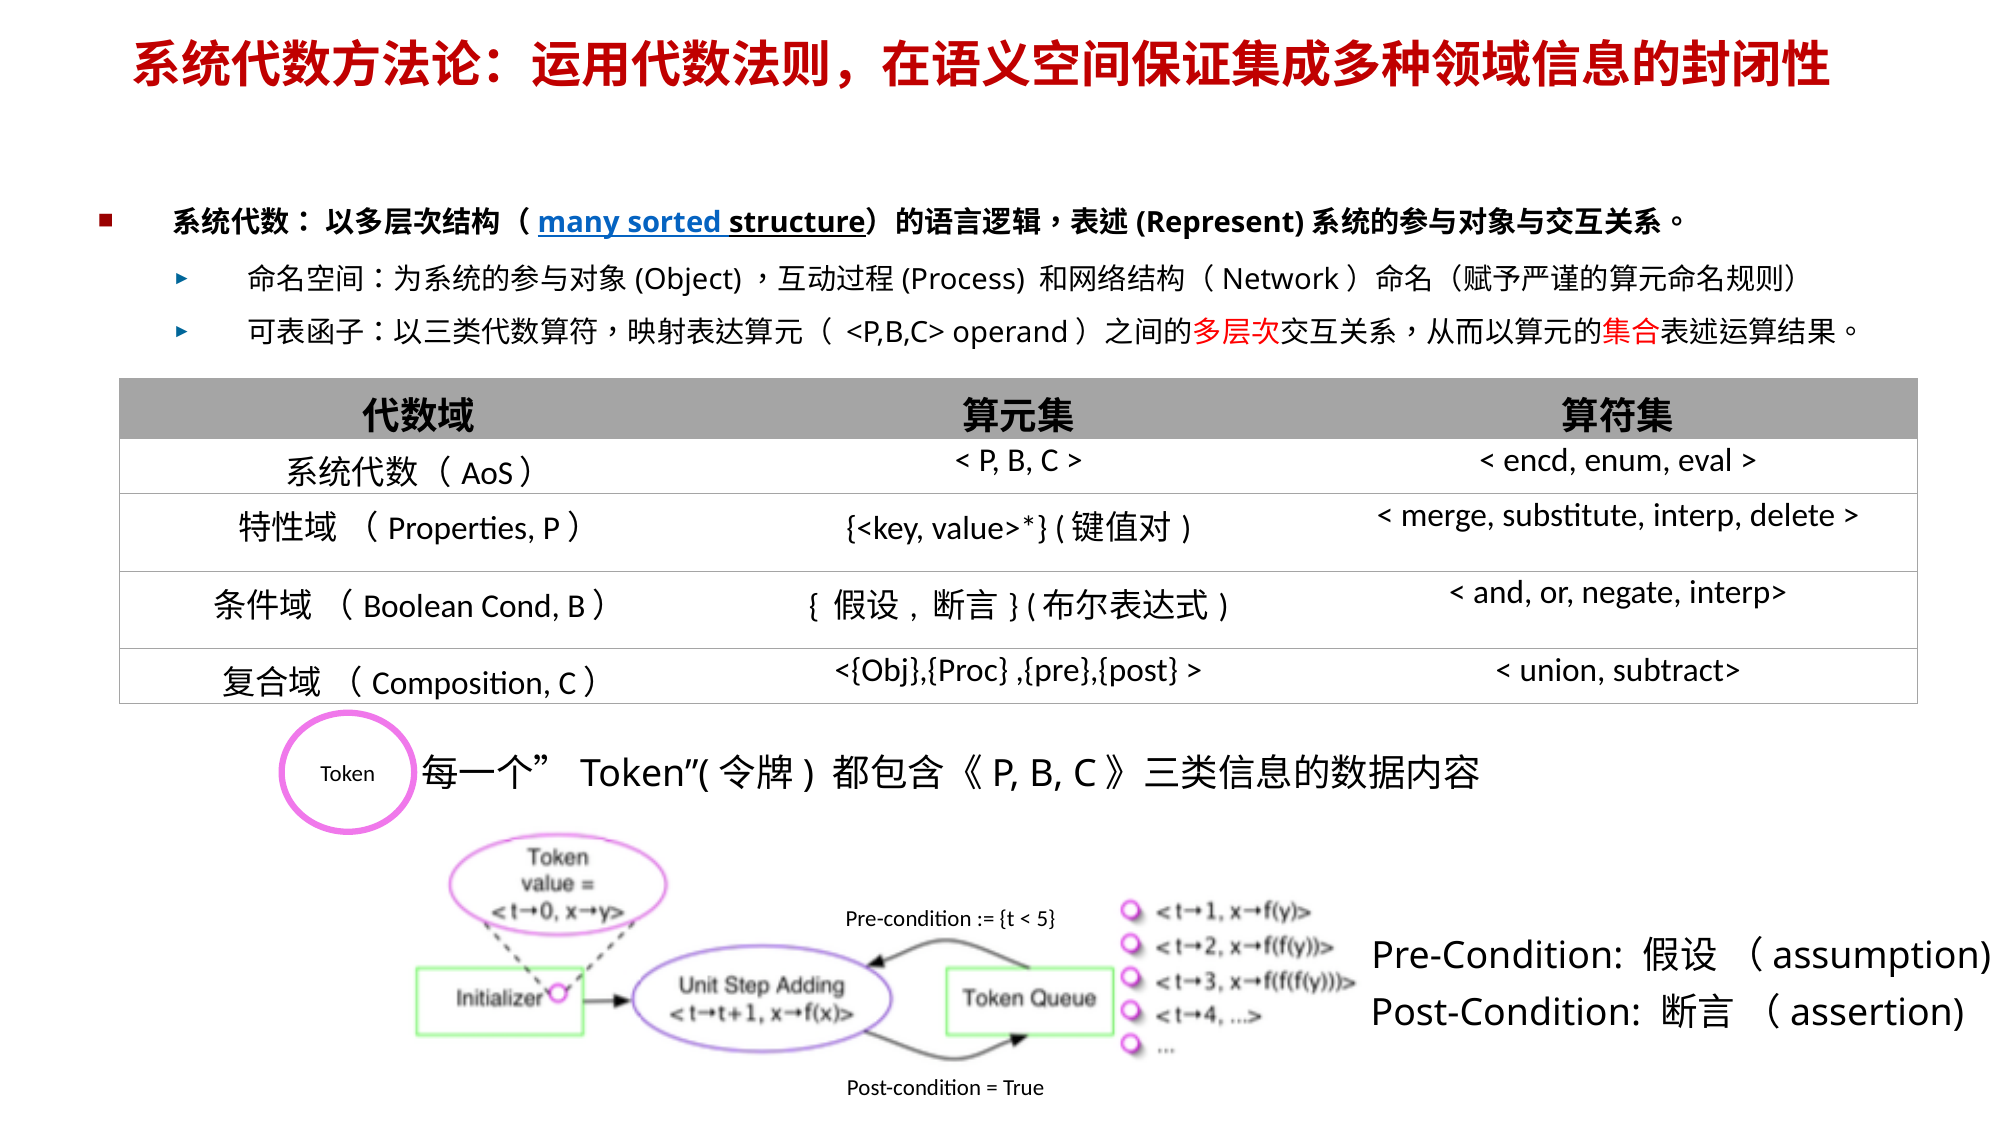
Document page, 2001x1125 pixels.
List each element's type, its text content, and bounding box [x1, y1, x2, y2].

table_cell < encd, enum, eval > [1318, 439, 1917, 493]
text_box Token [280, 711, 407, 833]
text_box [391, 817, 1380, 1109]
table_cell 系统代数（AoS） [120, 439, 719, 493]
table_cell { 假设, 断言} (布尔表达式) [719, 572, 1318, 648]
table_cell < merge, substitute, interp, delete > [1318, 494, 1917, 571]
text_box 系统代数： 以多层次结构（many sorted structure）的语言逻辑，表述(Represent)系统的参与对象与交互关系。 命名空间：为系统的参与对象(Object)，互动过程(Process) 和网络结构（Network）命名（赋予严谨的算元命名规则） 可表函子：以三类代数算符，映射表达算元（ <P,B,C> operand）之间的多层次交互关系，从而以算元的集合表述运算结果。 [82, 175, 1918, 353]
table_cell 特性域 （Properties, P） [120, 494, 719, 571]
table_cell < and, or, negate, interp> [1318, 572, 1917, 648]
text_box 每一个”Token”(令牌) 都包含《P, B, C》三类信息的数据内容 [406, 741, 1496, 802]
table_header 算符集 [1318, 379, 1917, 438]
table_cell < P, B, C > [719, 439, 1318, 493]
title 系统代数方法论：运用代数法则，在语义空间保证集成多种领域信息的封闭性 [80, 28, 1882, 105]
table_cell {<key, value>*} (键值对) [719, 494, 1318, 571]
text_box Pre-Condition: 假设 （assumption) [1380, 923, 2001, 983]
table_cell 条件域 （Boolean Cond, B） [120, 572, 719, 648]
table_cell 复合域 （Composition, C） [120, 649, 719, 703]
table_header 算元集 [719, 379, 1318, 438]
text_box Post-Condition: 断言 （assertion) [1380, 980, 1980, 1040]
table_header 代数域 [120, 379, 719, 438]
table_cell < union, subtract> [1318, 649, 1917, 703]
table_cell <{Obj},{Proc} ,{pre},{post} > [719, 649, 1318, 703]
